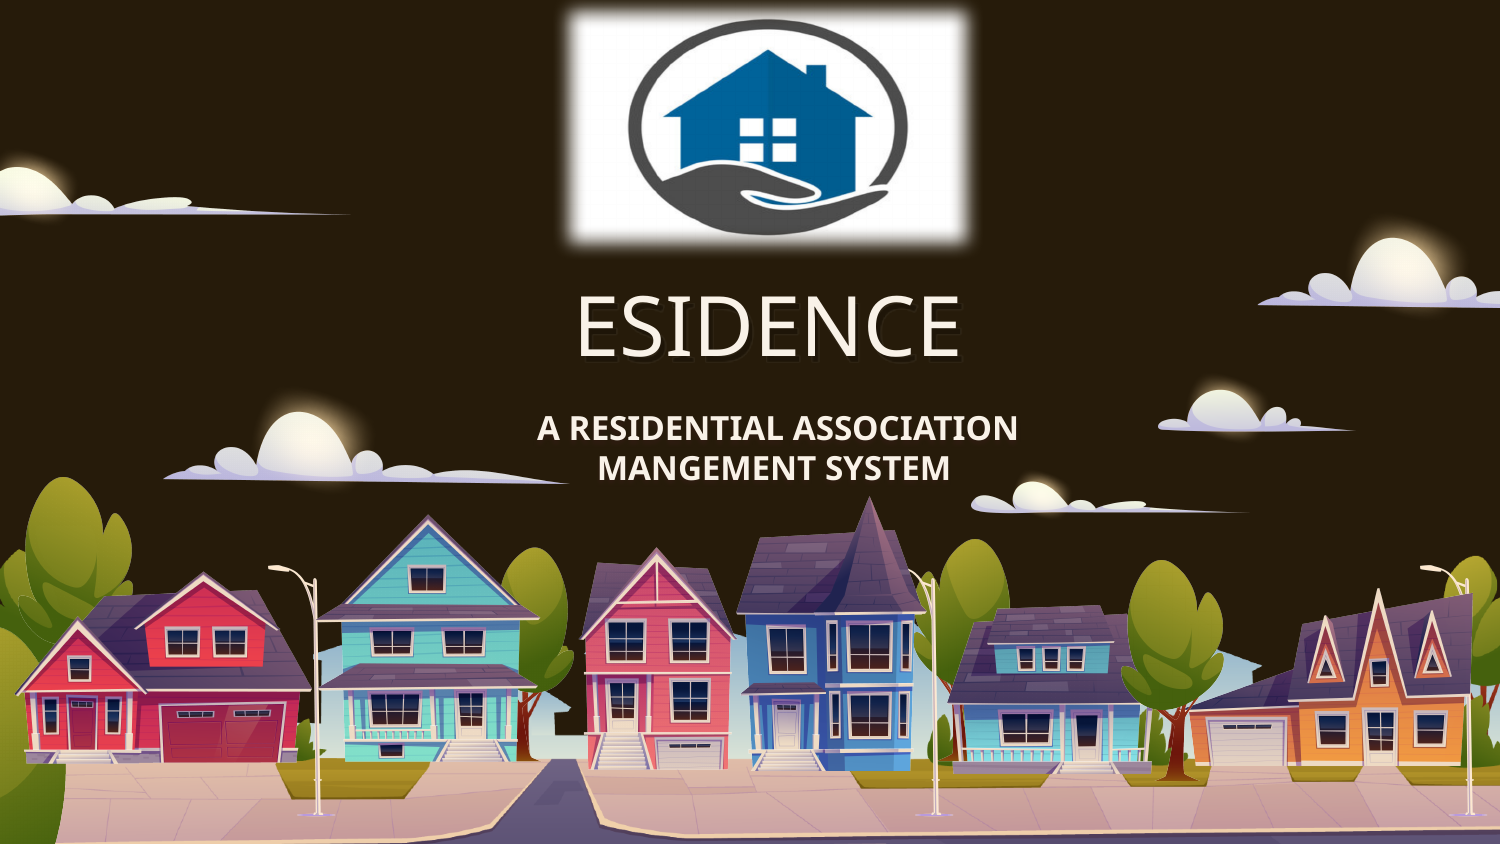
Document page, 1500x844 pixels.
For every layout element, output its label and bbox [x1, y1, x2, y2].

picture [0, 525, 1500, 844]
picture [551, 0, 985, 261]
text_box [0, 140, 1500, 525]
